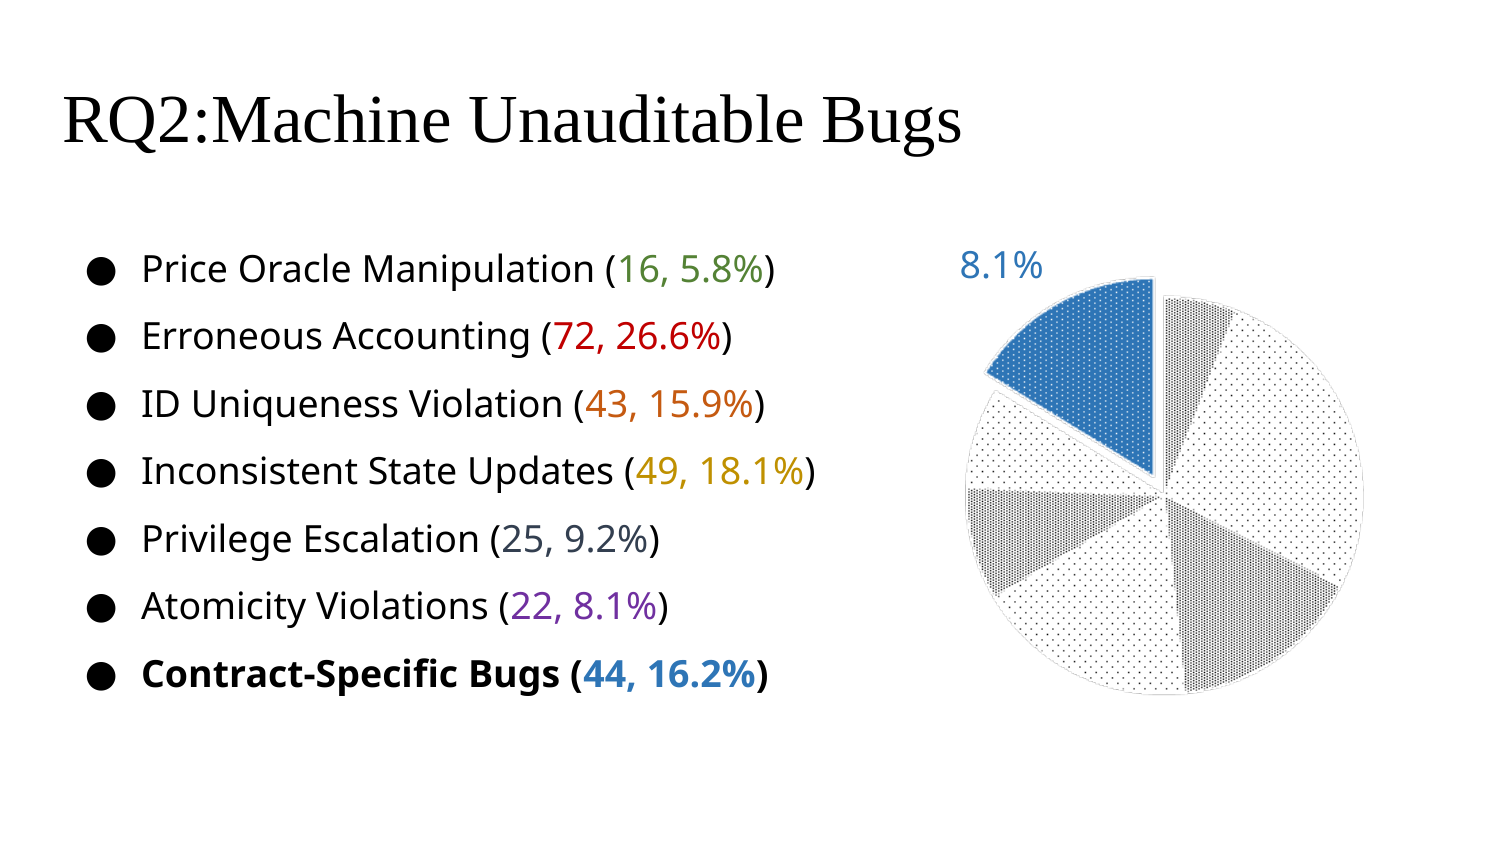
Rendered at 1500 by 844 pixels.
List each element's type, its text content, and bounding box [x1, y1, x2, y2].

title RQ2:Machine Unauditable Bugs [51, 72, 1449, 167]
picture [824, 224, 1500, 711]
text_box Price Oracle Manipulation (16, 5.8%) Erroneous Accounting (72, 26.6%) ID Uniqueness Violation (43, 15.9%) Inconsistent State Updates (49, 18.1%) Privilege Escalation (25, 9.2%) Atomicity Violations (22, 8.1%) Contract-Specific Bugs (44, 16.2%) [51, 207, 861, 710]
